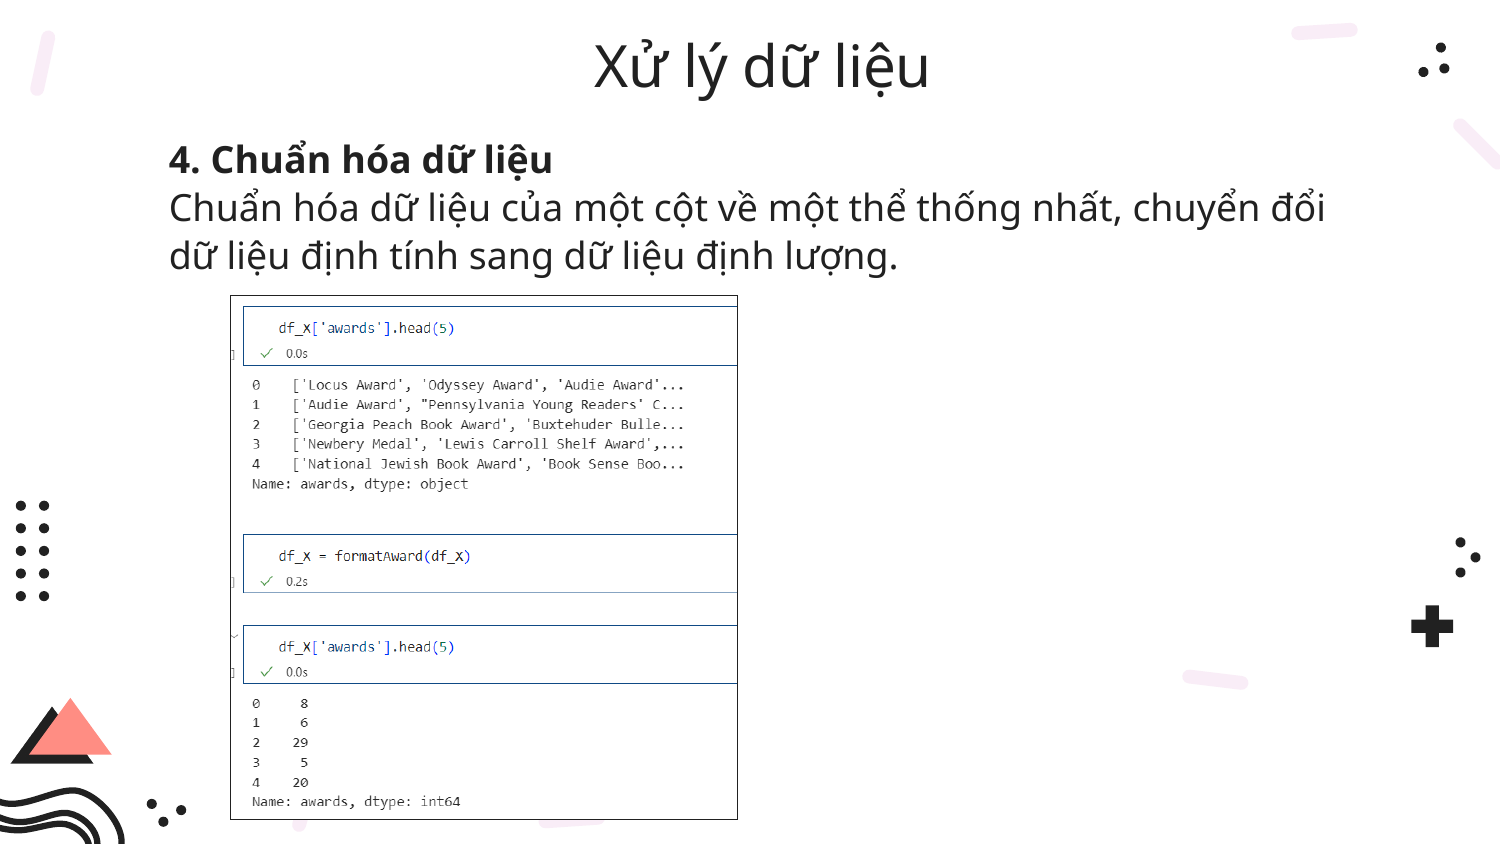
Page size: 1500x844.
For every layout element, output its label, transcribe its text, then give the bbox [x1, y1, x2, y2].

picture [230, 295, 738, 820]
text_box Xử lý dữ liệu [131, 14, 1396, 111]
title 4. Chuẩn hóa dữ liệu Chuẩn hóa dữ liệu của một cột về một thể thống nhất, chuyển đổi dữ liệu định tính sang dữ liệu định lượng. [153, 117, 1396, 270]
